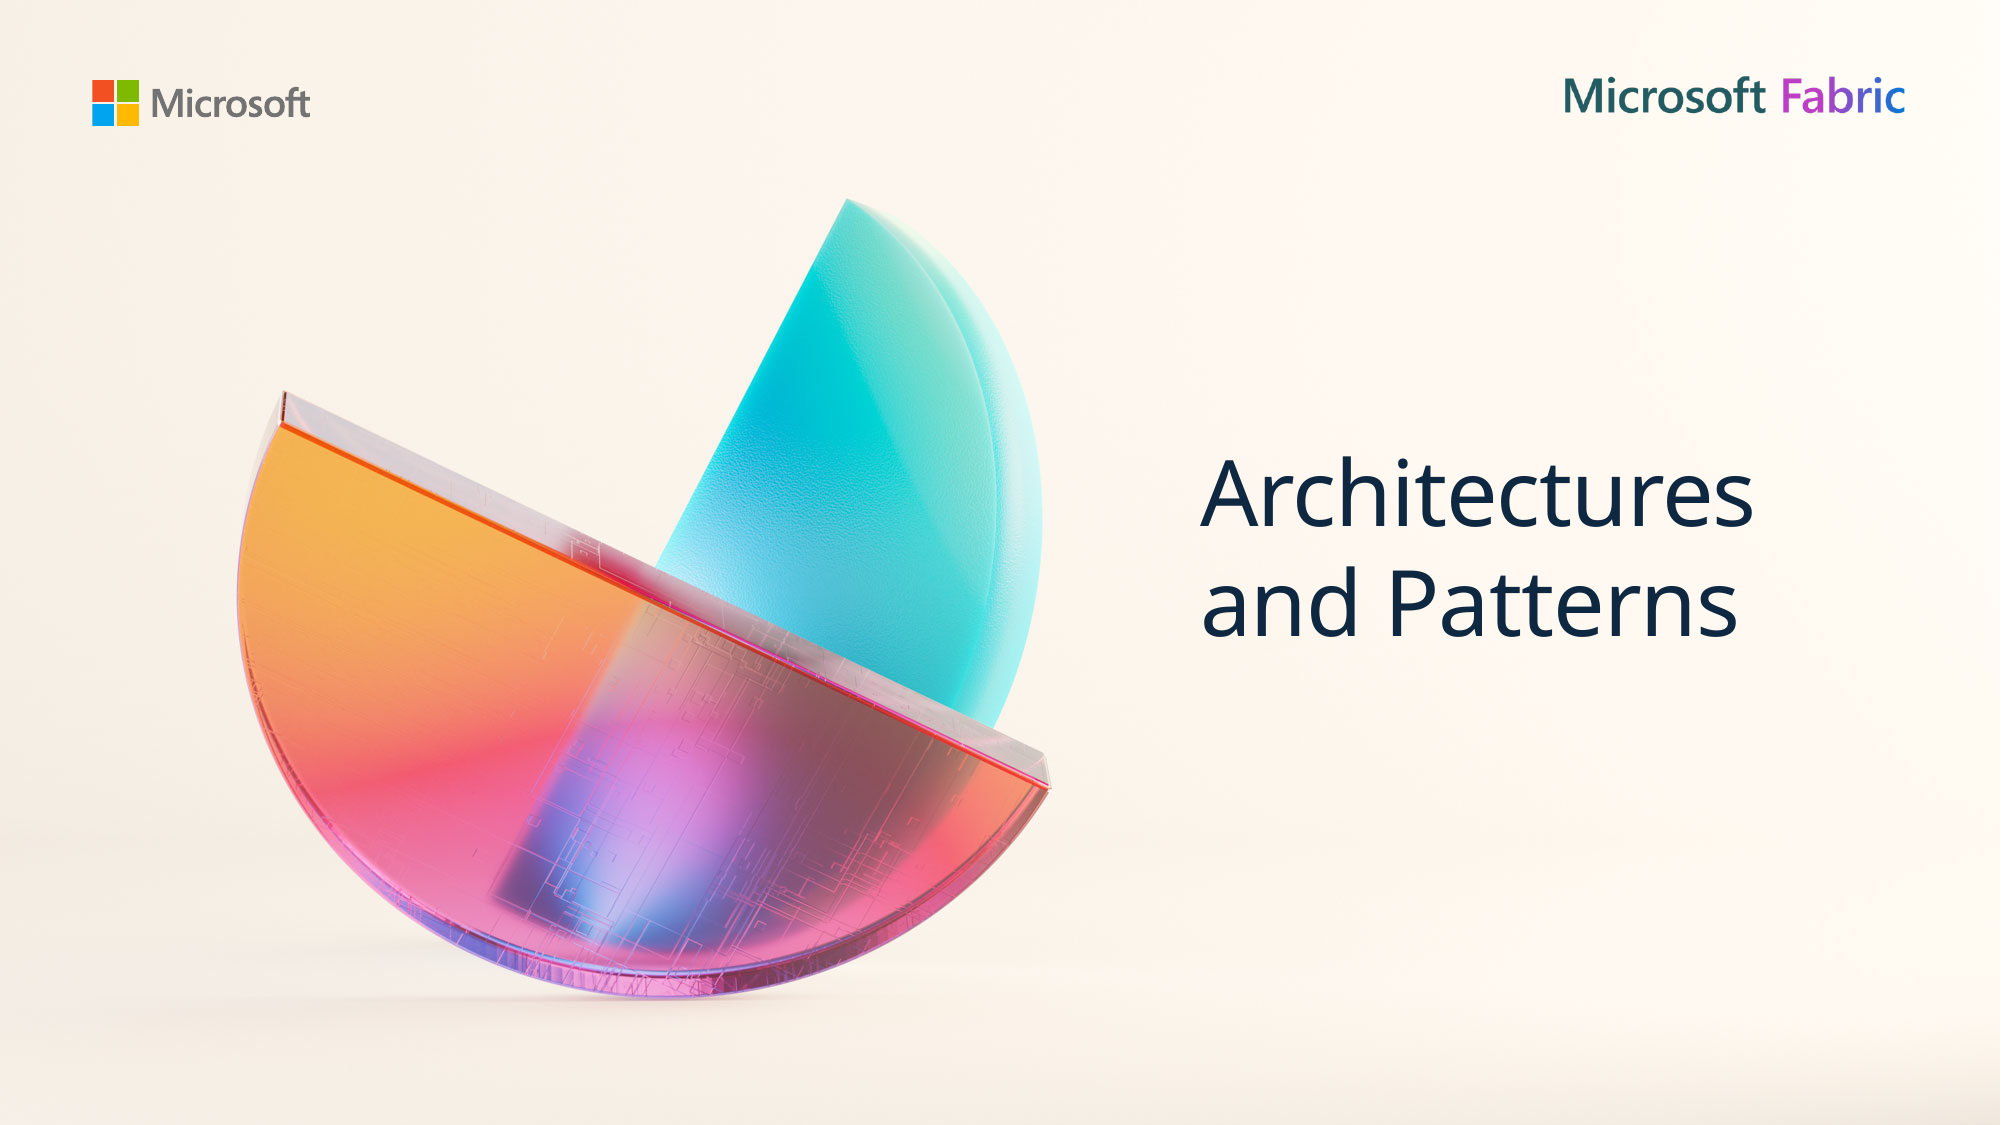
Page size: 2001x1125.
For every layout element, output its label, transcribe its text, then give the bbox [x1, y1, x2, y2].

picture [0, 0, 2000, 1125]
title Architectures and Patterns [1185, 424, 1907, 662]
